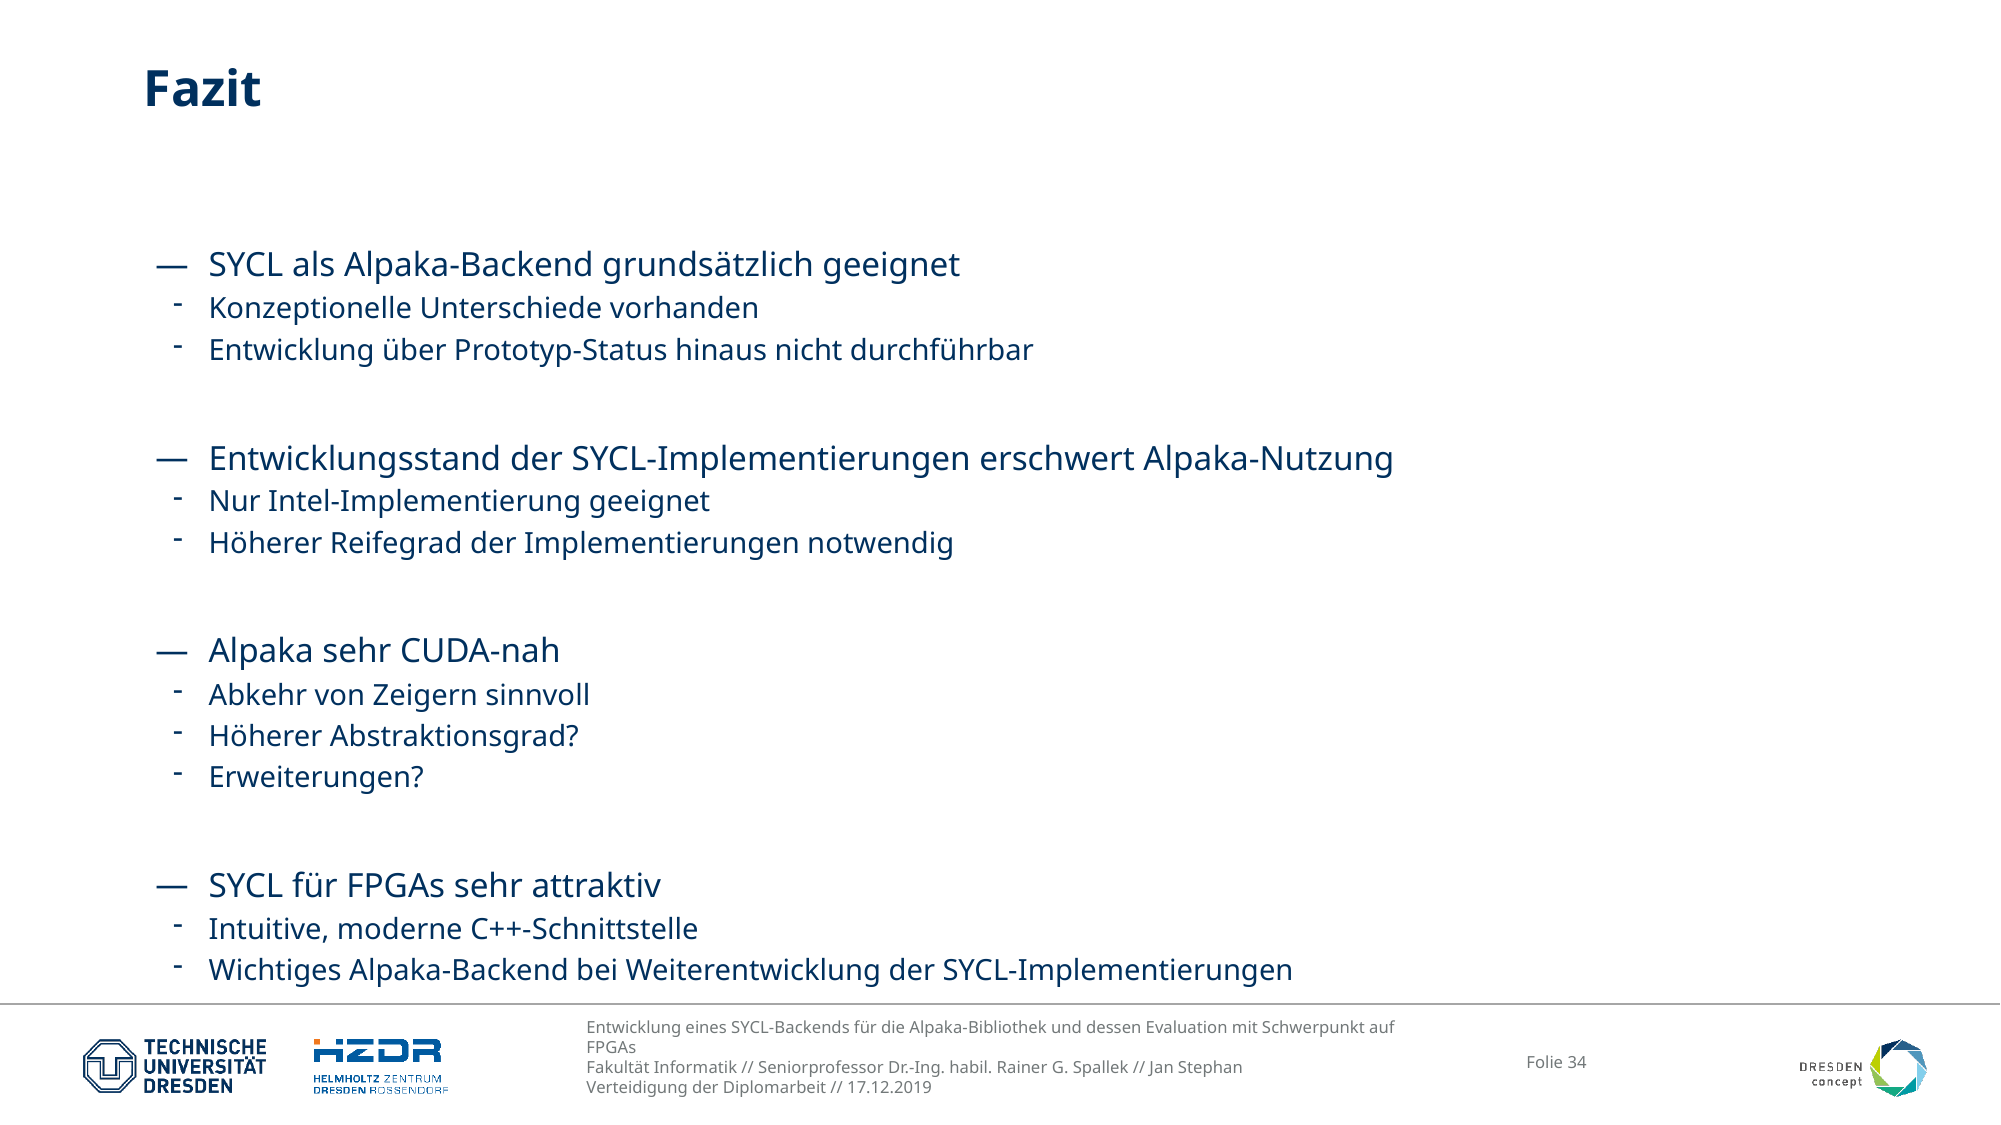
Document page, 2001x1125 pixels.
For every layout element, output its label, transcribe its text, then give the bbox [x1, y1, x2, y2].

list SYCL als Alpaka-Backend grundsätzlich geeignet Konzeptionelle Unterschiede vorhanden Entwicklung über Prototyp-Status hinaus nicht durchführbar Entwicklungsstand der SYCL-Implementierungen erschwert Alpaka-Nutzung Nur Intel-Implementierung geeignet Höherer Reifegrad der Implementierungen notwendig Alpaka sehr CUDA-nah Abkehr von Zeigern sinnvoll Höherer Abstraktionsgrad? Erweiterungen? SYCL für FPGAs sehr attraktiv Intuitive, moderne C++-Schnittstelle Wichtiges Alpaka-Backend bei Weiterentwicklung der SYCL-Implementierungen [143, 243, 1880, 957]
picture [83, 1039, 266, 1093]
picture [302, 1027, 459, 1105]
title Fazit [143, 56, 1880, 169]
picture [1800, 1039, 1927, 1097]
